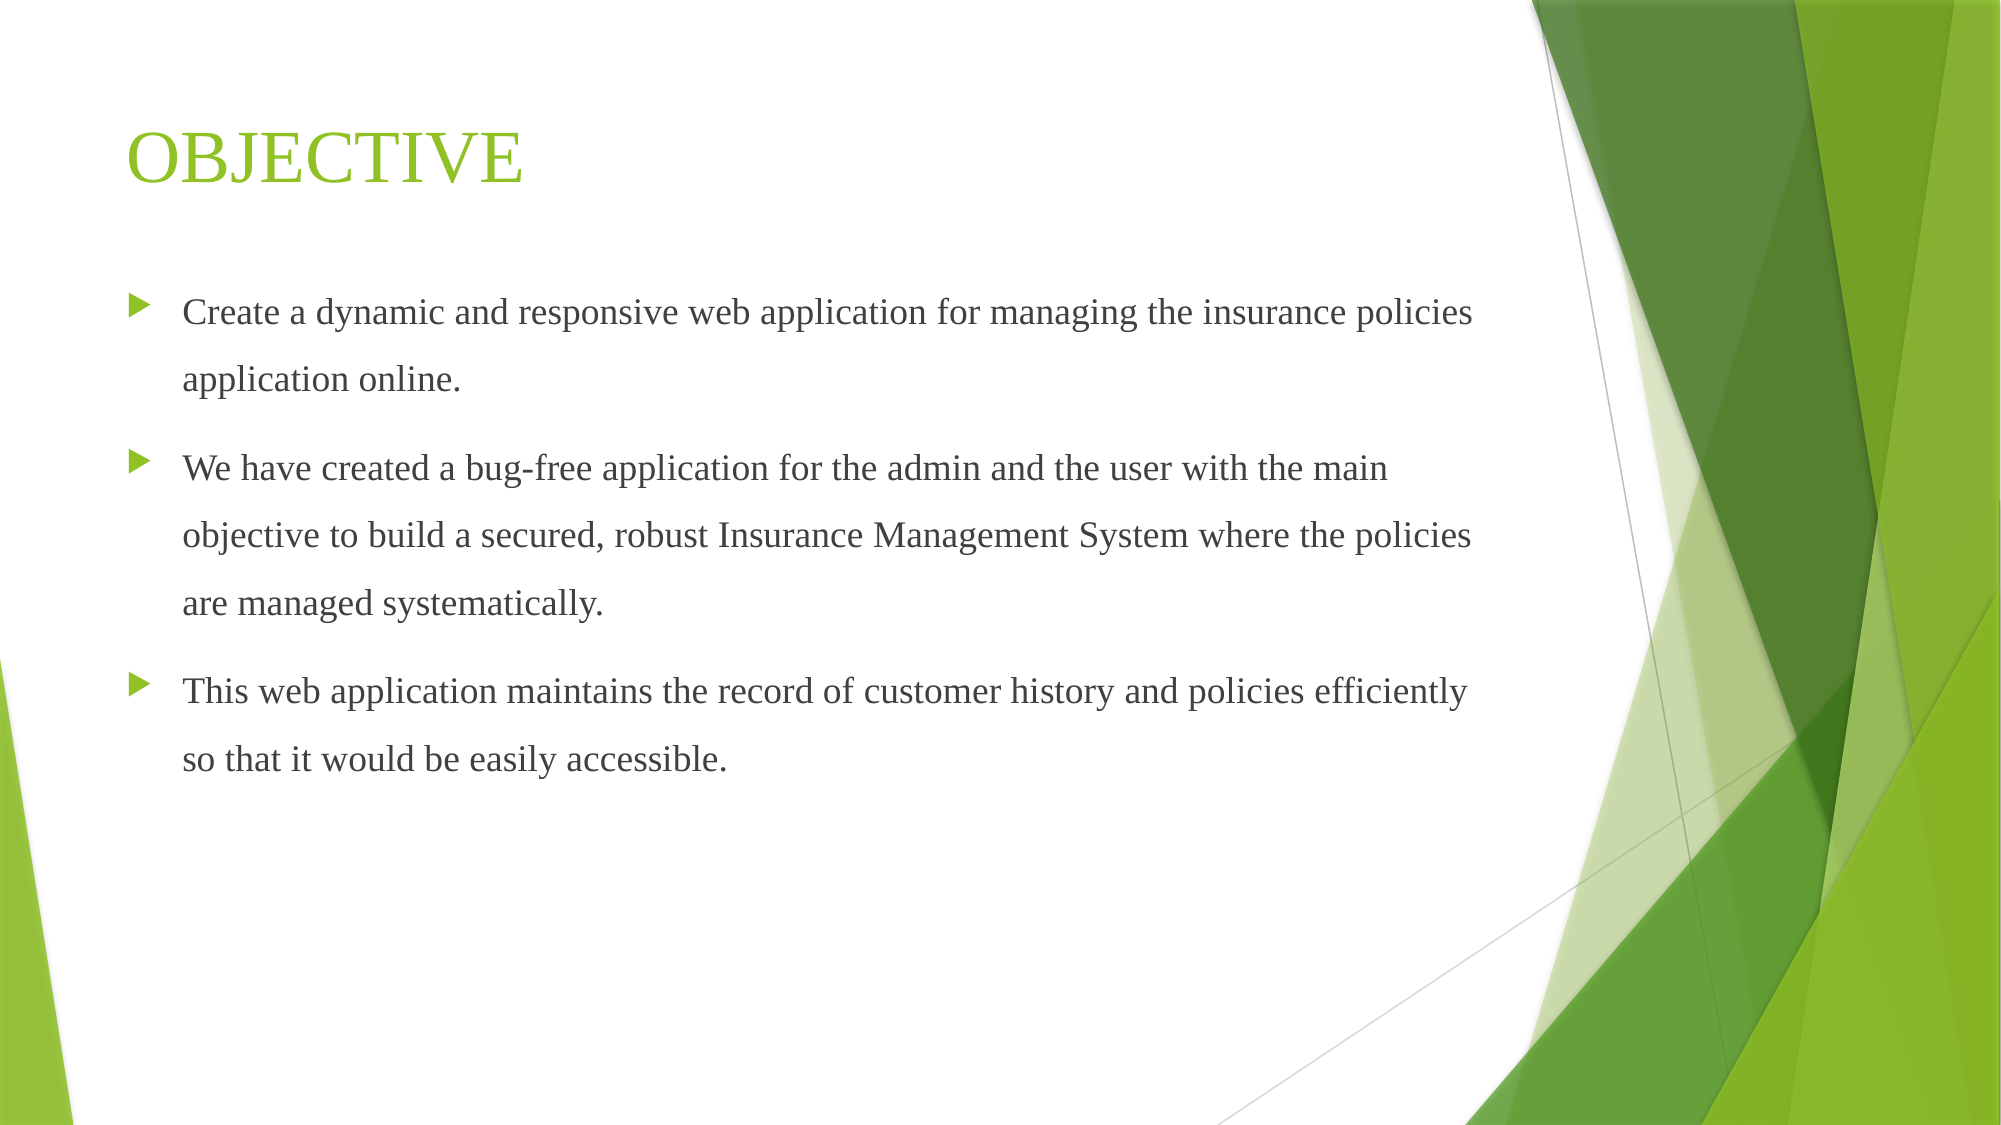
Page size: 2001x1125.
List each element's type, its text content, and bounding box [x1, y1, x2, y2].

list Create a dynamic and responsive web application for managing the insurance policies application online. We have created a bug-free application for the admin and the user with the main objective to build a secured, robust Insurance Management System where the policies are managed systematically. This web application maintains the record of customer history and policies efficiently so that it would be easily accessible. [111, 256, 1522, 991]
title OBJECTIVE [111, 99, 1522, 256]
